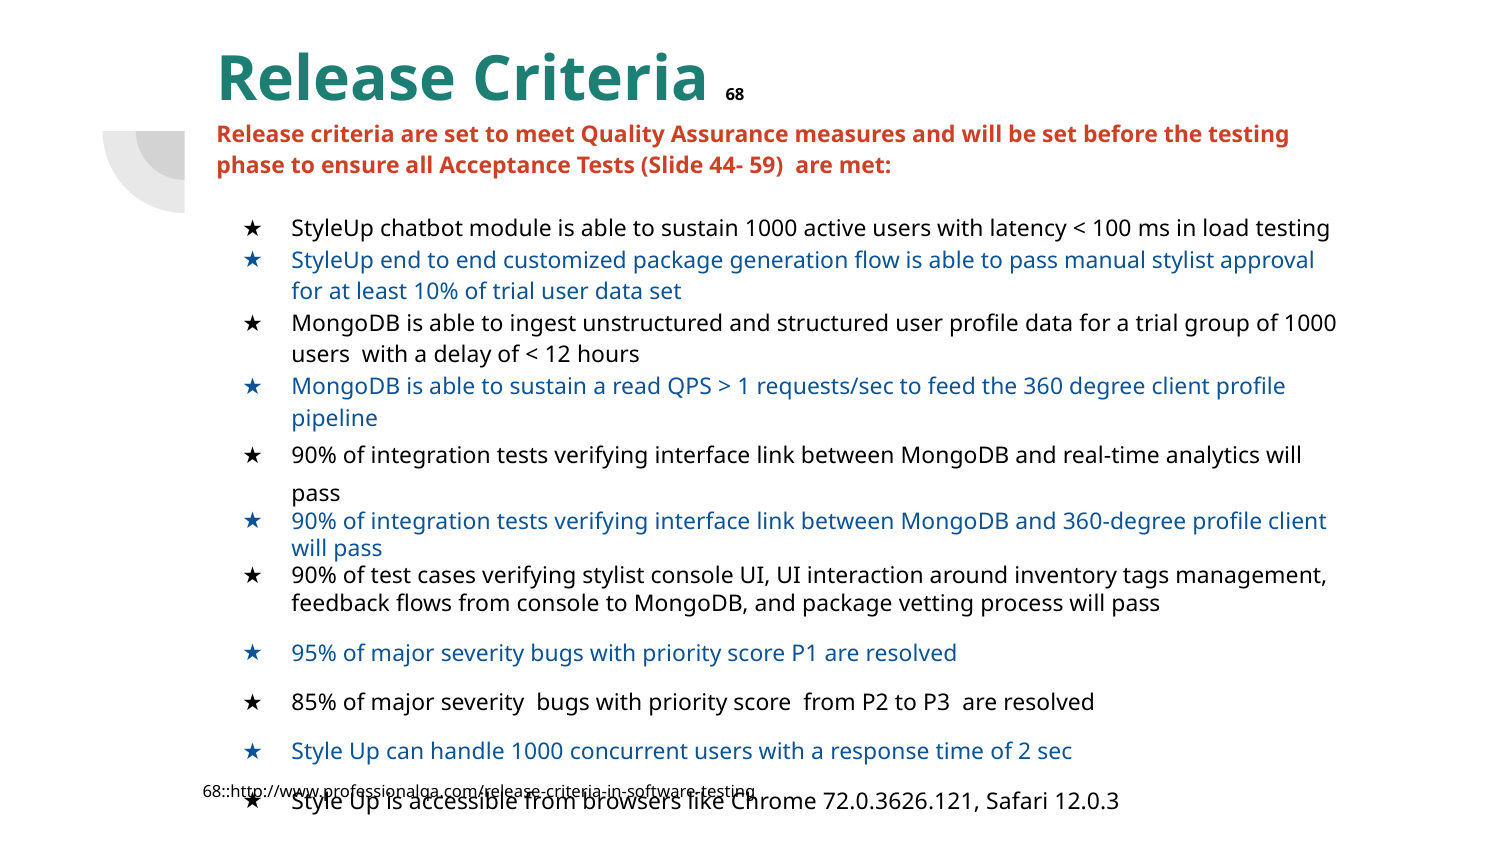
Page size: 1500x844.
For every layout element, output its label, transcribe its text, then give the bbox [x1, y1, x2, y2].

text_box 68::http://www.professionalqa.com/release-criteria-in-software-testing [187, 765, 1392, 820]
list Release criteria are set to meet Quality Assurance measures and will be set before the testing phase to ensure all Acceptance Tests (Slide 44- 59) are met: StyleUp chatbot module is able to sustain 1000 active users with latency < 100 ms in load testing StyleUp end to end customized package generation flow is able to pass manual stylist approval for at least 10% of trial user data set MongoDB is able to ingest unstructured and structured user profile data for a trial group of 1000 users with a delay of < 12 hours MongoDB is able to sustain a read QPS > 1 requests/sec to feed the 360 degree client profile pipeline 90% of integration tests verifying interface link between MongoDB and real-time analytics will pass 90% of integration tests verifying interface link between MongoDB and 360-degree profile client will pass 90% of test cases verifying stylist console UI, UI interaction around inventory tags management, feedback flows from console to MongoDB, and package vetting process will pass 95% of major severity bugs with priority score P1 are resolved 85% of major severity bugs with priority score from P2 to P3 are resolved Style Up can handle 1000 concurrent users with a response time of 2 sec Style Up is accessible from browsers like Chrome 72.0.3626.121, Safari 12.0.3 [201, 100, 1355, 719]
title Release Criteria 68 [201, 23, 1464, 156]
